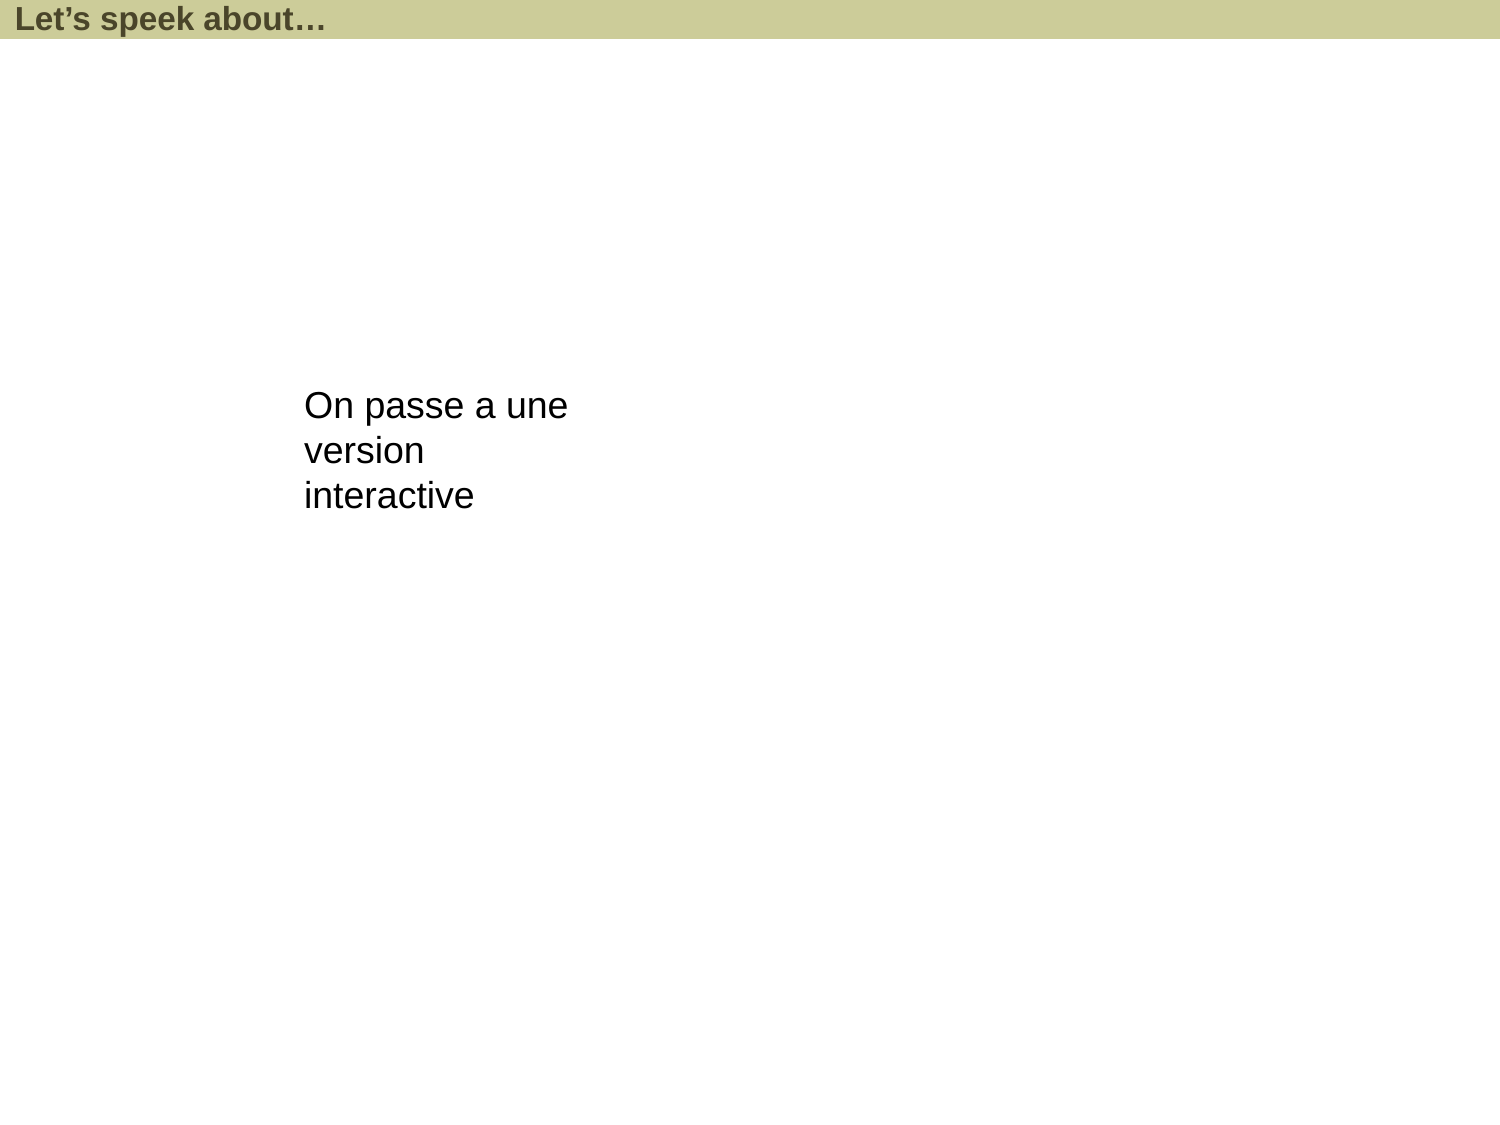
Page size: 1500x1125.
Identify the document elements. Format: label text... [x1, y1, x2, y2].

text_box Let’s speek about… [0, 0, 1353, 45]
text_box On passe a une version interactive [289, 373, 585, 524]
